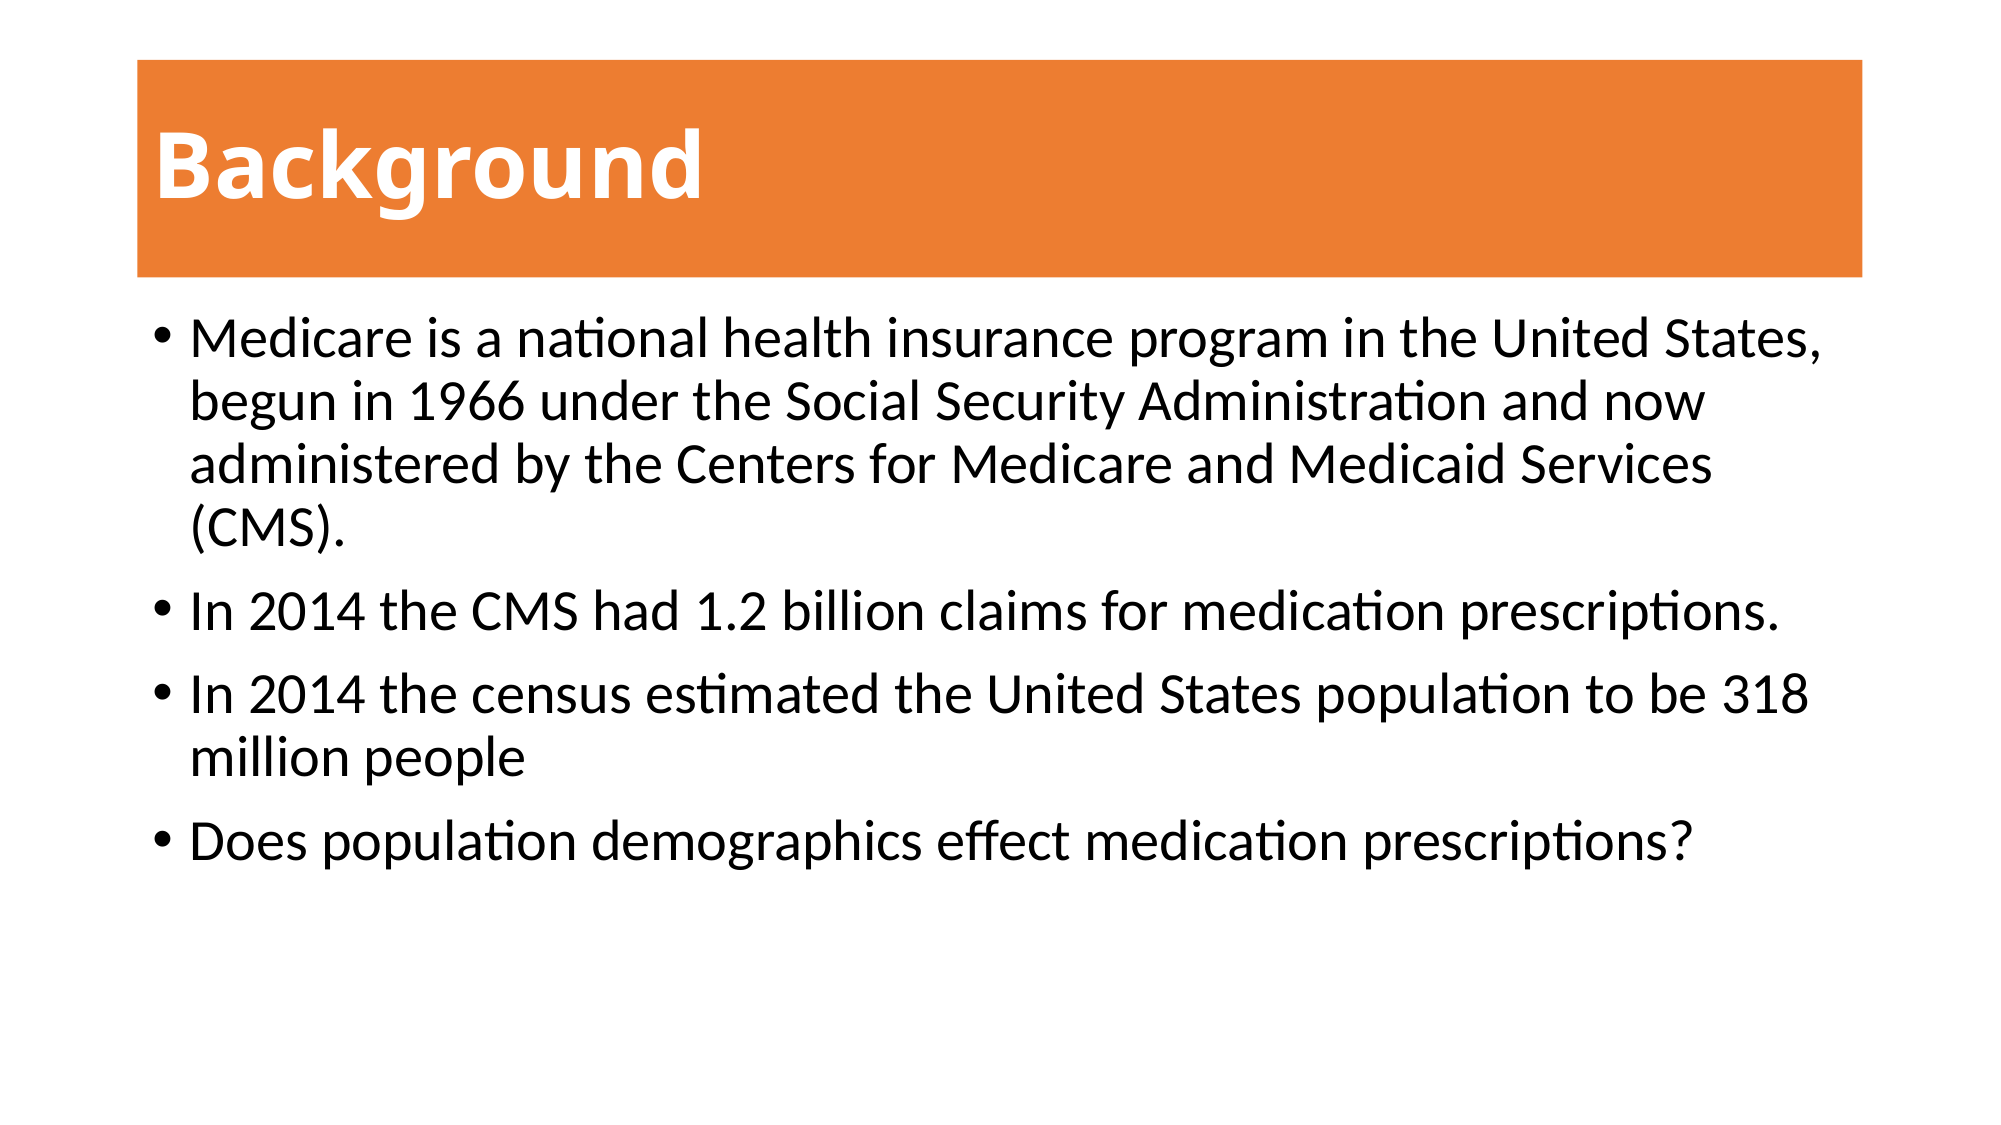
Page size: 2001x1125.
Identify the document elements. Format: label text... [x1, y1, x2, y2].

list Medicare is a national health insurance program in the United States, begun in 1966 under the Social Security Administration and now administered by the Centers for Medicare and Medicaid Services (CMS). In 2014 the CMS had 1.2 billion claims for medication prescriptions. In 2014 the census estimated the United States population to be 318 million people Does population demographics effect medication prescriptions? [137, 299, 1863, 1014]
title Background [137, 59, 1863, 278]
